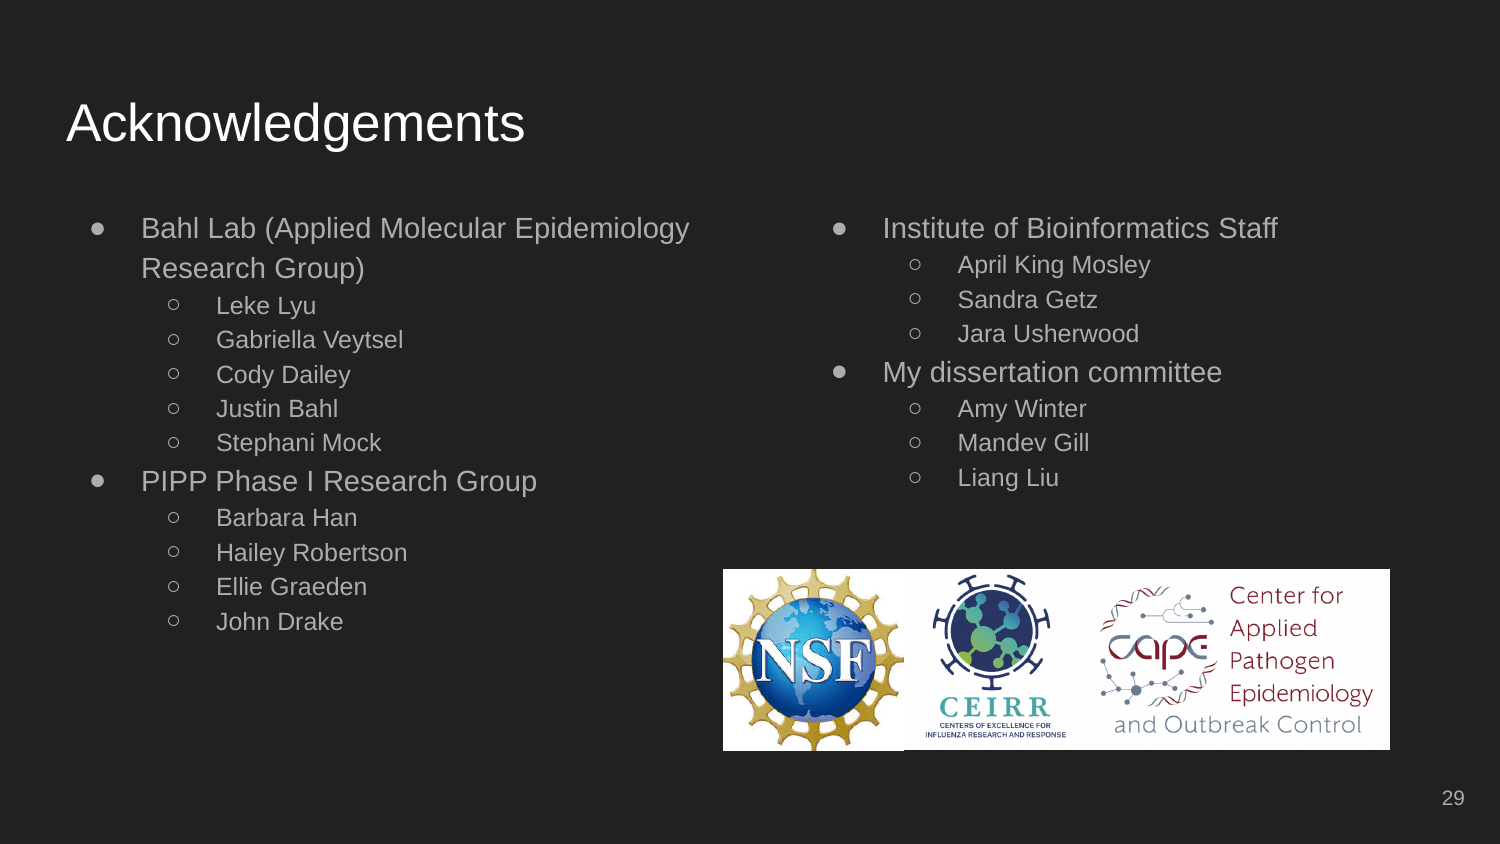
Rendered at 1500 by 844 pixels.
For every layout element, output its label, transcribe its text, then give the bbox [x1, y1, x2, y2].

slide_number 29 [1389, 764, 1480, 830]
list Bahl Lab (Applied Molecular Epidemiology Research Group) Leke Lyu Gabriella Veytsel Cody Dailey Justin Bahl Stephani Mock PIPP Phase I Research Group Barbara Han Hailey Robertson Ellie Graeden John Drake [51, 189, 708, 750]
title Acknowledgements [51, 72, 1449, 167]
list Institute of Bioinformatics Staff April King Mosley Sandra Getz Jara Usherwood My dissertation committee Amy Winter Mandev Gill Liang Liu [792, 189, 1449, 750]
picture [723, 569, 1391, 751]
